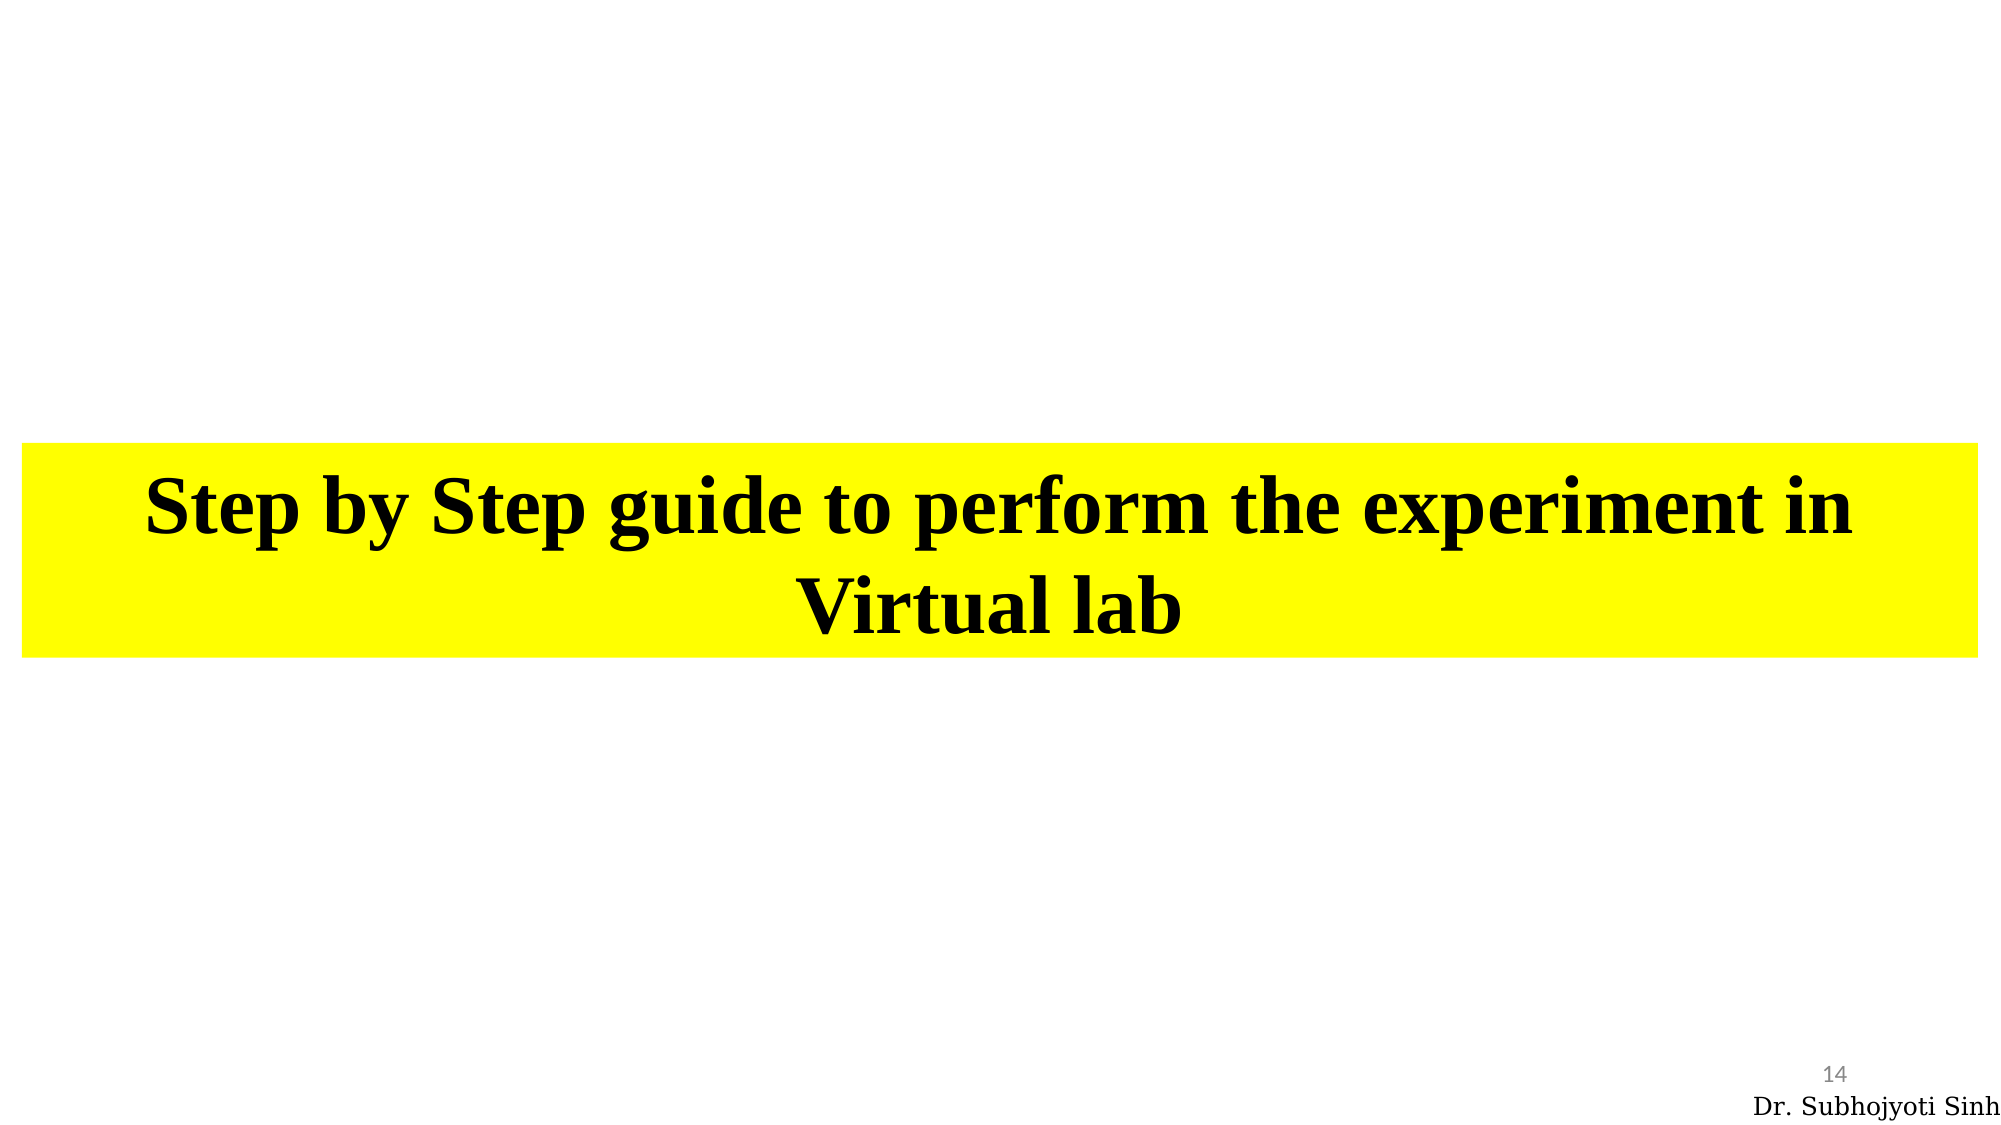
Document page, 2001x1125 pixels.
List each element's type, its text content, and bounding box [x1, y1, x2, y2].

text_box Dr. Subhojyoti Sinha [1737, 1082, 2000, 1125]
text_box Step by Step guide to perform the experiment in Virtual lab [21, 442, 1978, 658]
slide_number ‹#› [1412, 1042, 1863, 1103]
